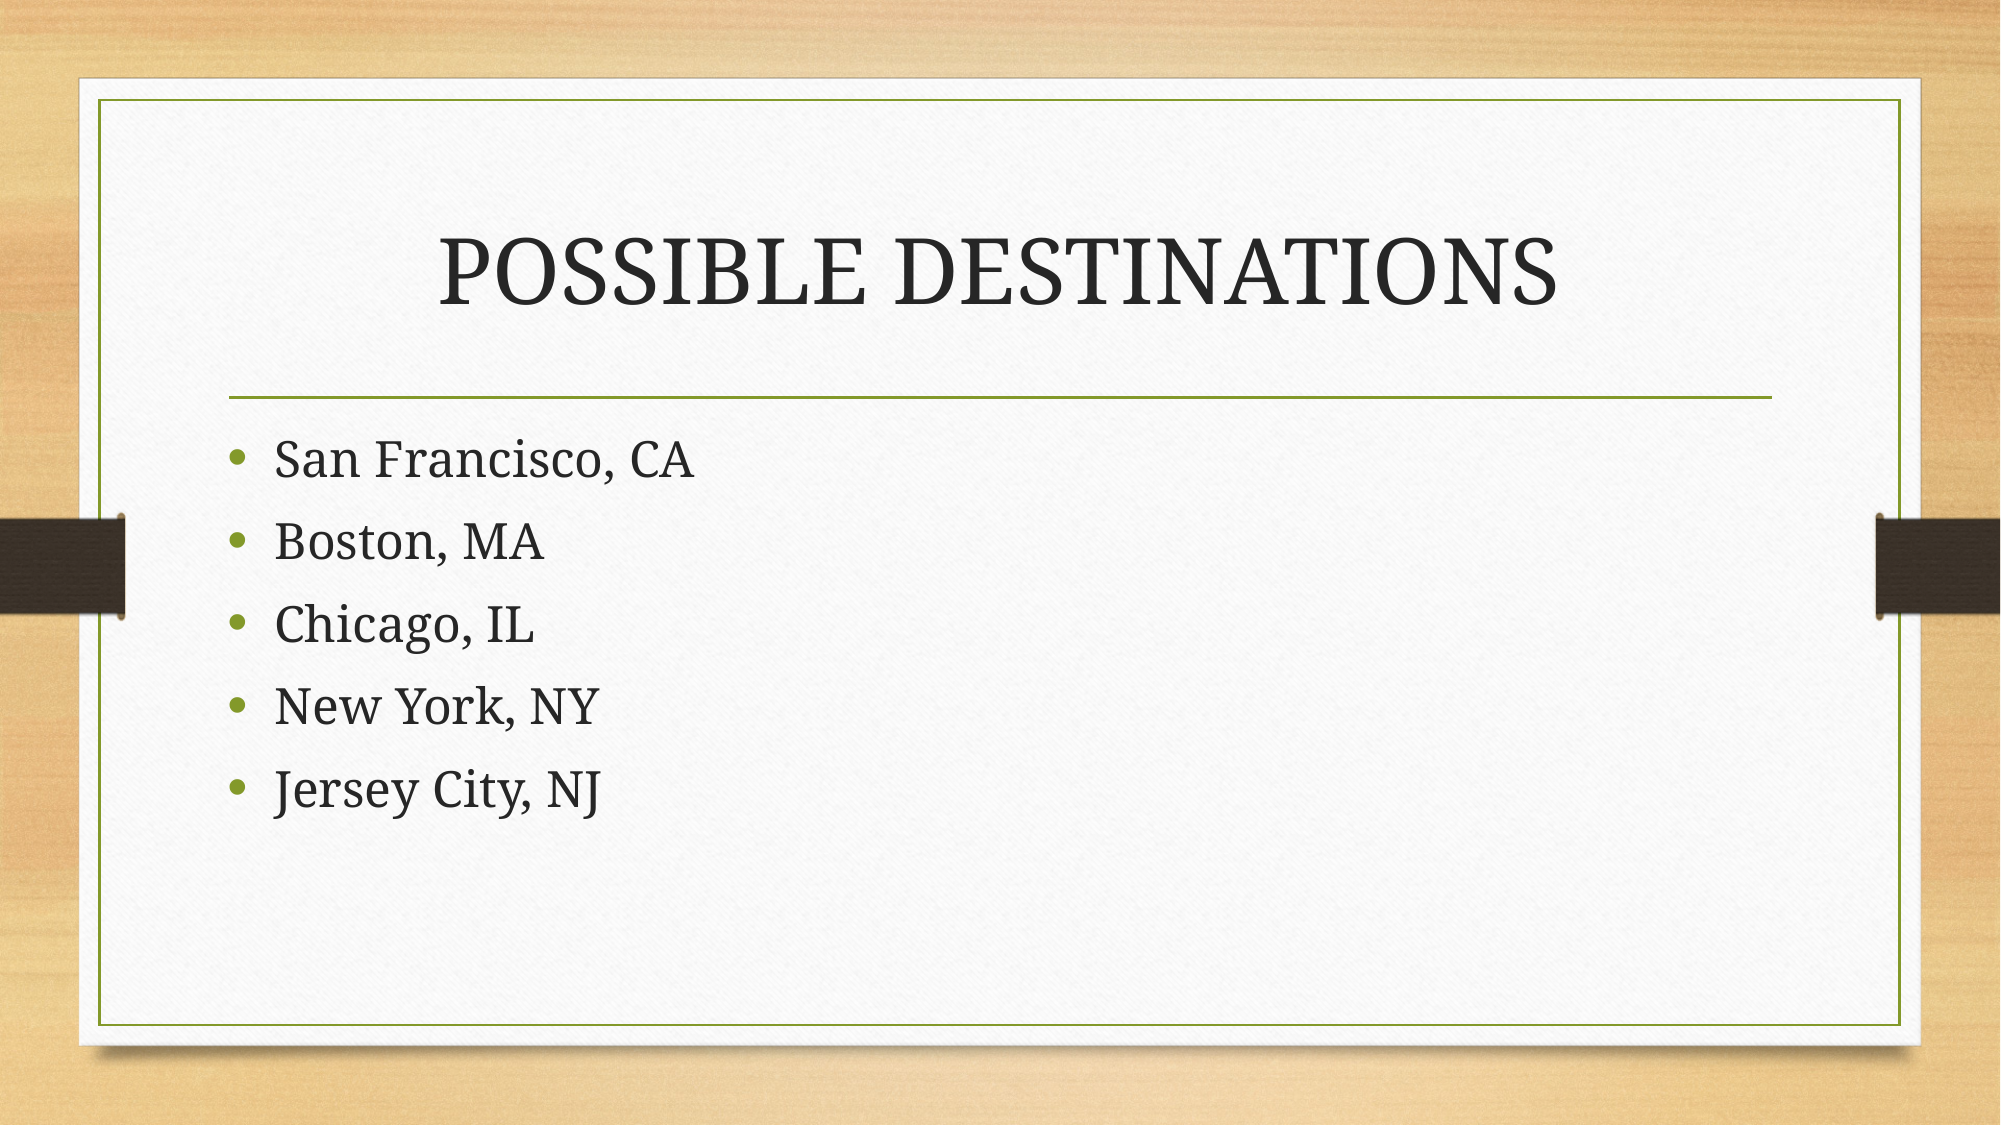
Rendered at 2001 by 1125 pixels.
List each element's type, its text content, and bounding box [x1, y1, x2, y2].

list San Francisco, CA Boston, MA Chicago, IL New York, NY Jersey City, NJ [212, 419, 1788, 964]
title POSSIBLE DESTINATIONS [212, 161, 1788, 375]
picture [0, 0, 2001, 1125]
